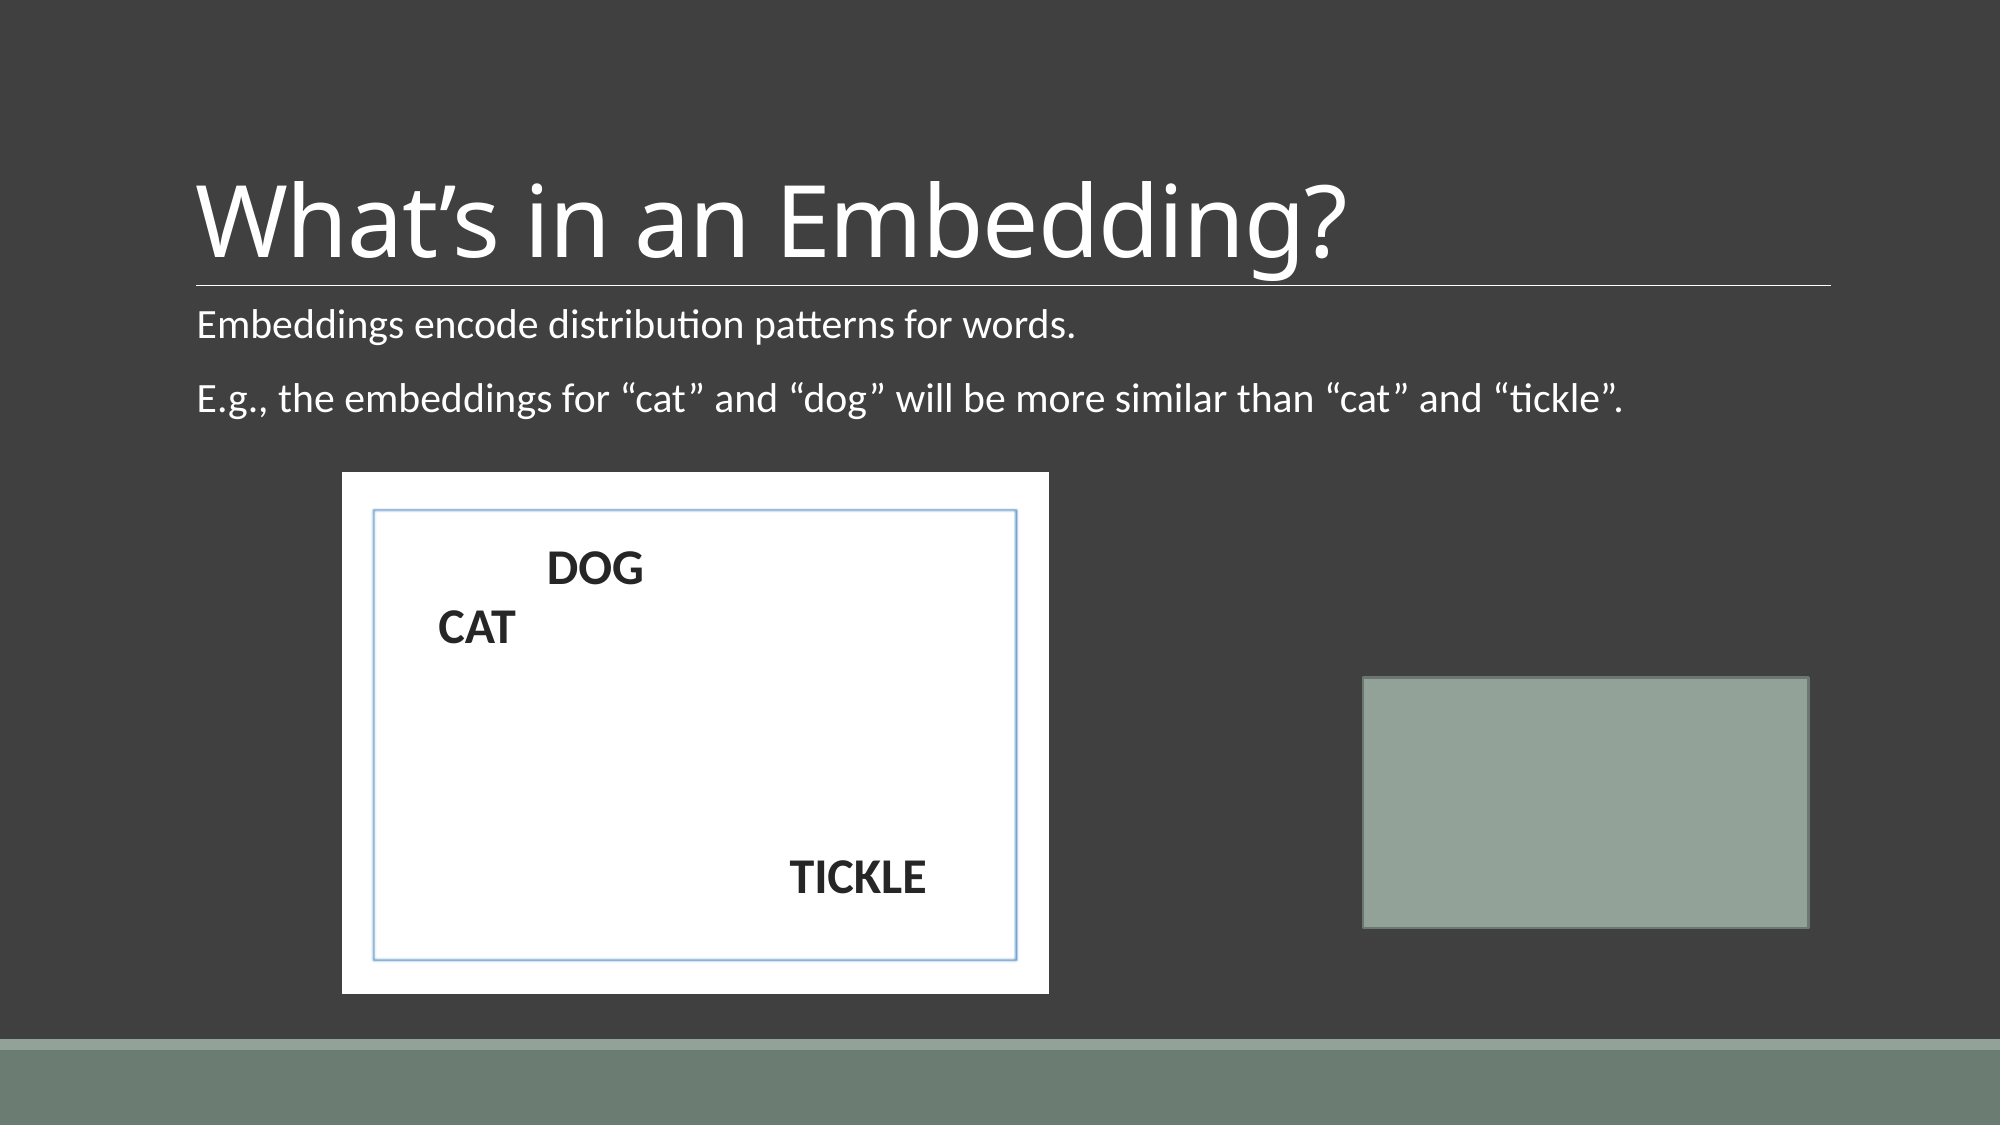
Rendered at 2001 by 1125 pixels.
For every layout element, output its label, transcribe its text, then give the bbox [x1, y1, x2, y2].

text_box Embeddings encode distribution patterns for words. E.g., the embeddings for “cat” and “dog” will be more similar than “cat” and “tickle”. [196, 294, 1846, 941]
title What’s in an Embedding? [180, 47, 1830, 285]
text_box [341, 472, 1049, 995]
text_box [1362, 676, 1810, 929]
